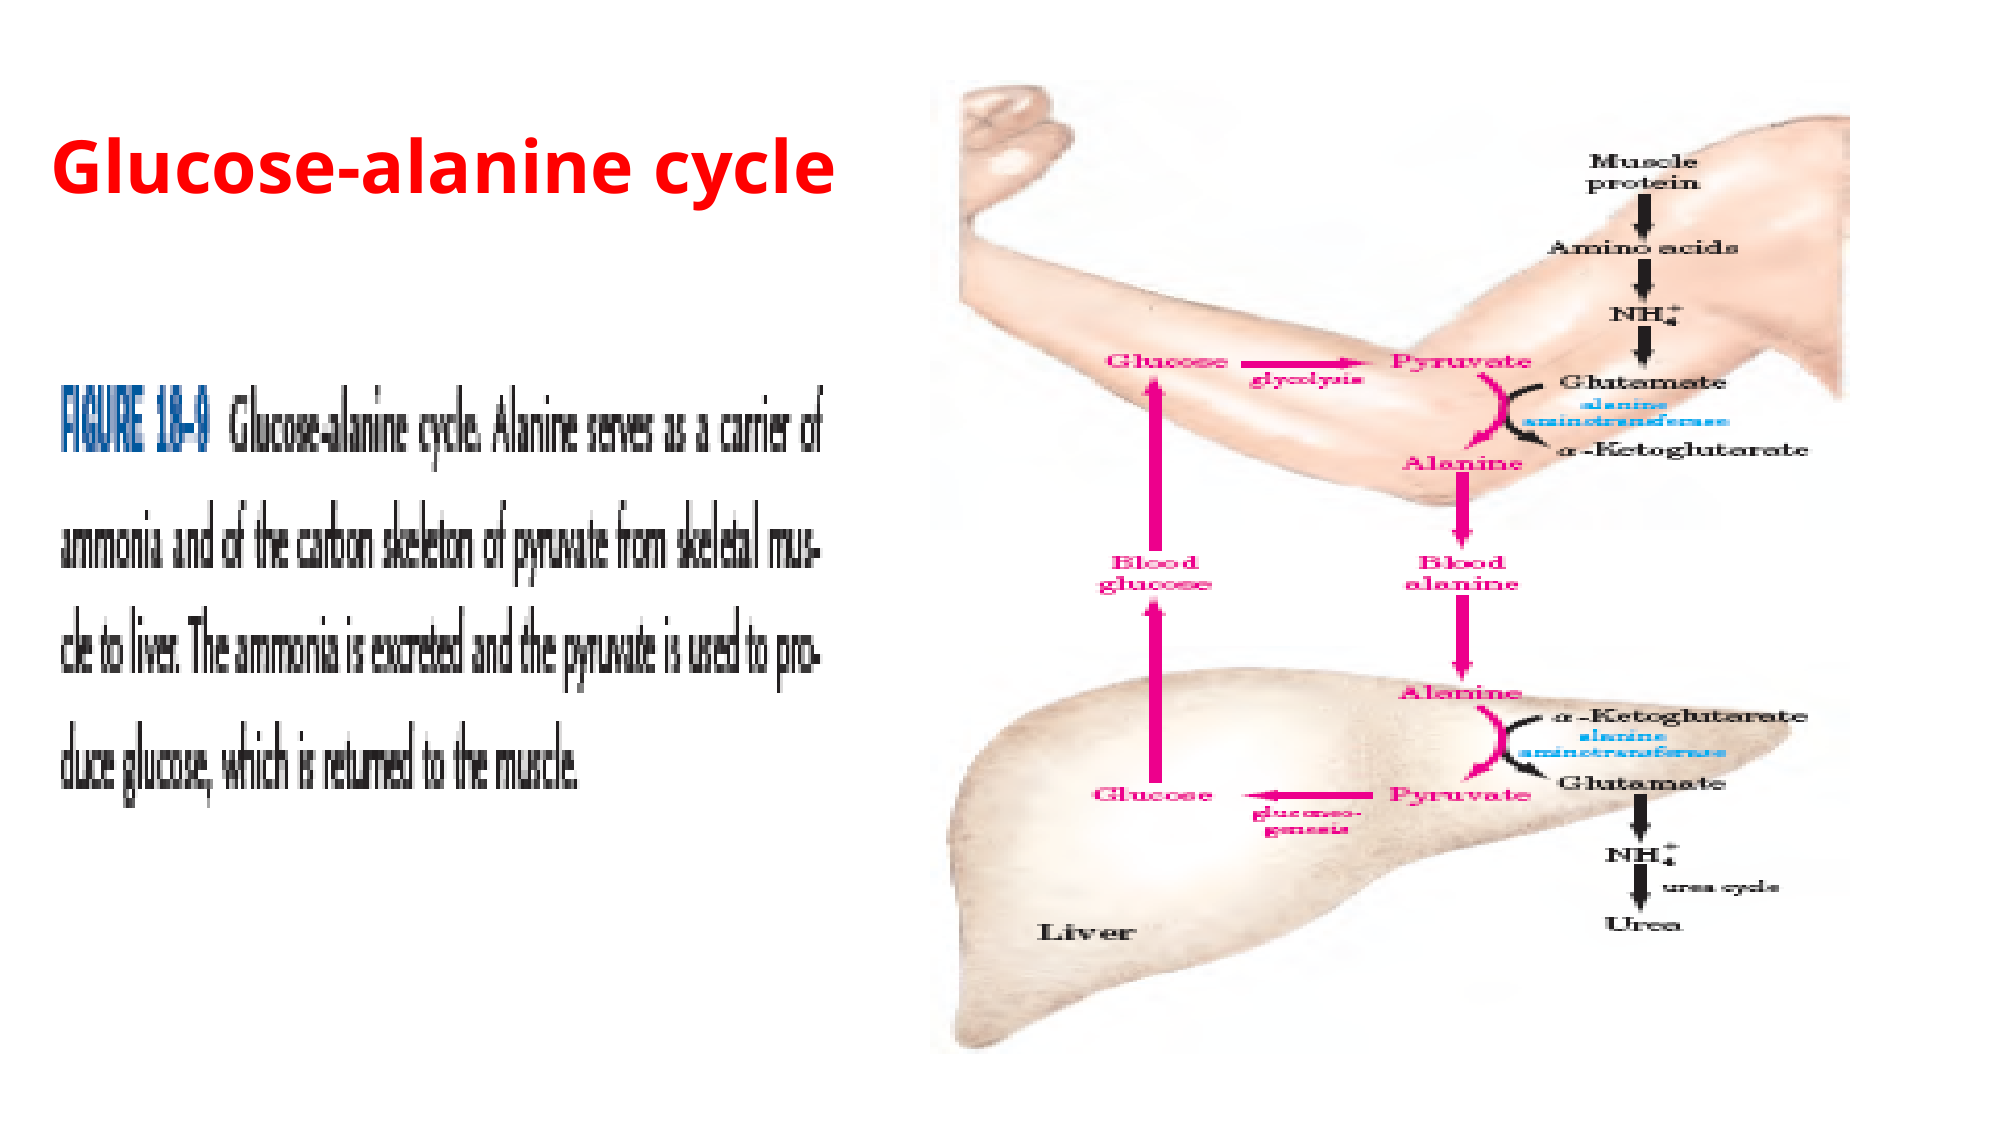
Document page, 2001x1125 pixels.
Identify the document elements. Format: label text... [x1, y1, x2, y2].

text_box Glucose-alanine cycle [30, 70, 857, 258]
picture [30, 299, 858, 895]
picture [926, 46, 1954, 1073]
